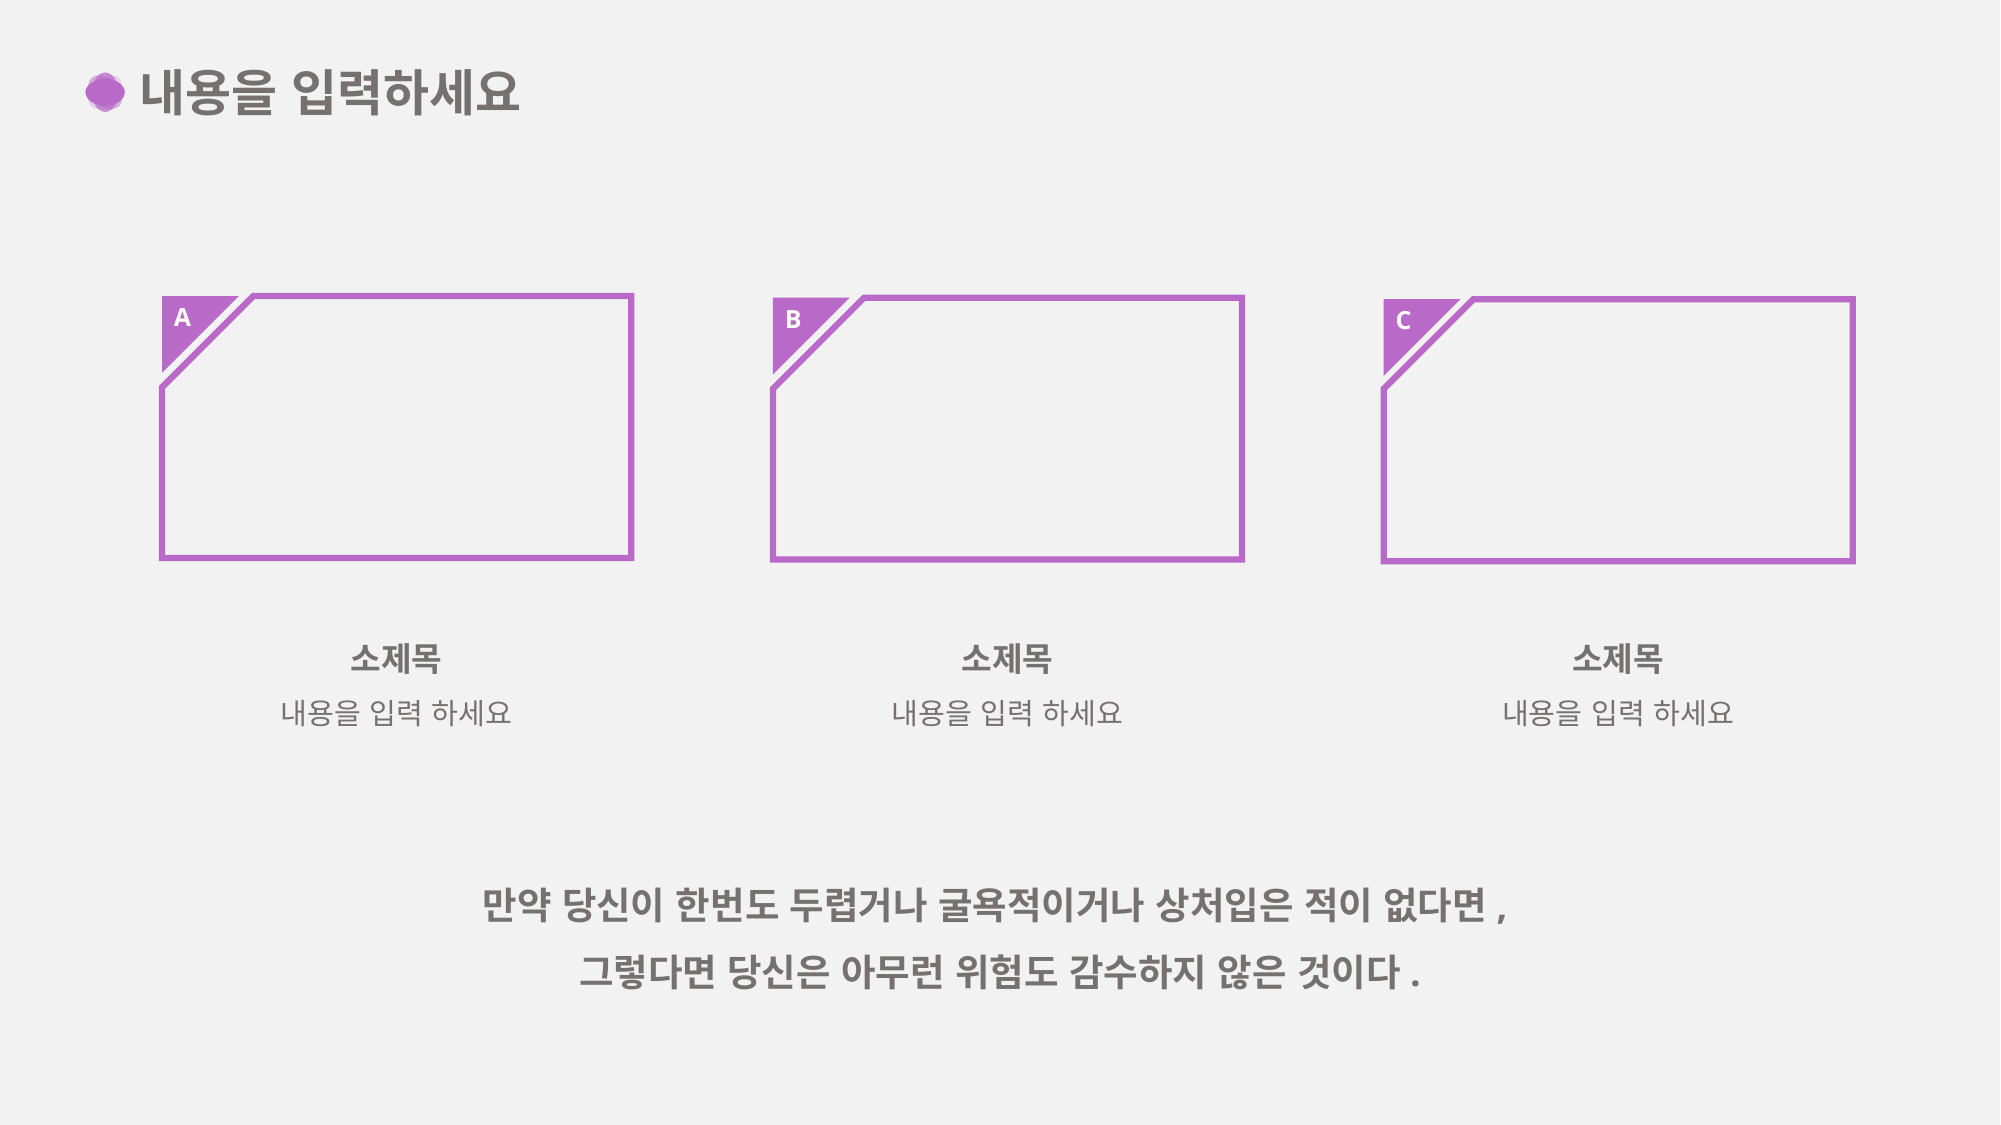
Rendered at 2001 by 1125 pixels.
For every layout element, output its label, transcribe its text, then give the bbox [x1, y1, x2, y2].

text_box A [161, 295, 242, 376]
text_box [85, 72, 125, 112]
text_box 소제목 내용을 입력 하세요 [1411, 610, 1825, 738]
text_box 만약 당신이 한번도 두렵거나 굴욕적이거나 상처입은 적이 없다면, 그렇다면 당신은 아무런 위험도 감수하지 않은 것이다. [168, 851, 1832, 1002]
text_box 내용을 입력하세요 [124, 54, 537, 130]
text_box C [1382, 298, 1463, 379]
text_box [1382, 298, 1854, 563]
text_box 소제목 내용을 입력 하세요 [189, 610, 604, 738]
text_box [771, 296, 1244, 561]
text_box 소제목 내용을 입력 하세요 [800, 610, 1215, 738]
text_box [161, 295, 633, 560]
text_box B [771, 296, 853, 377]
